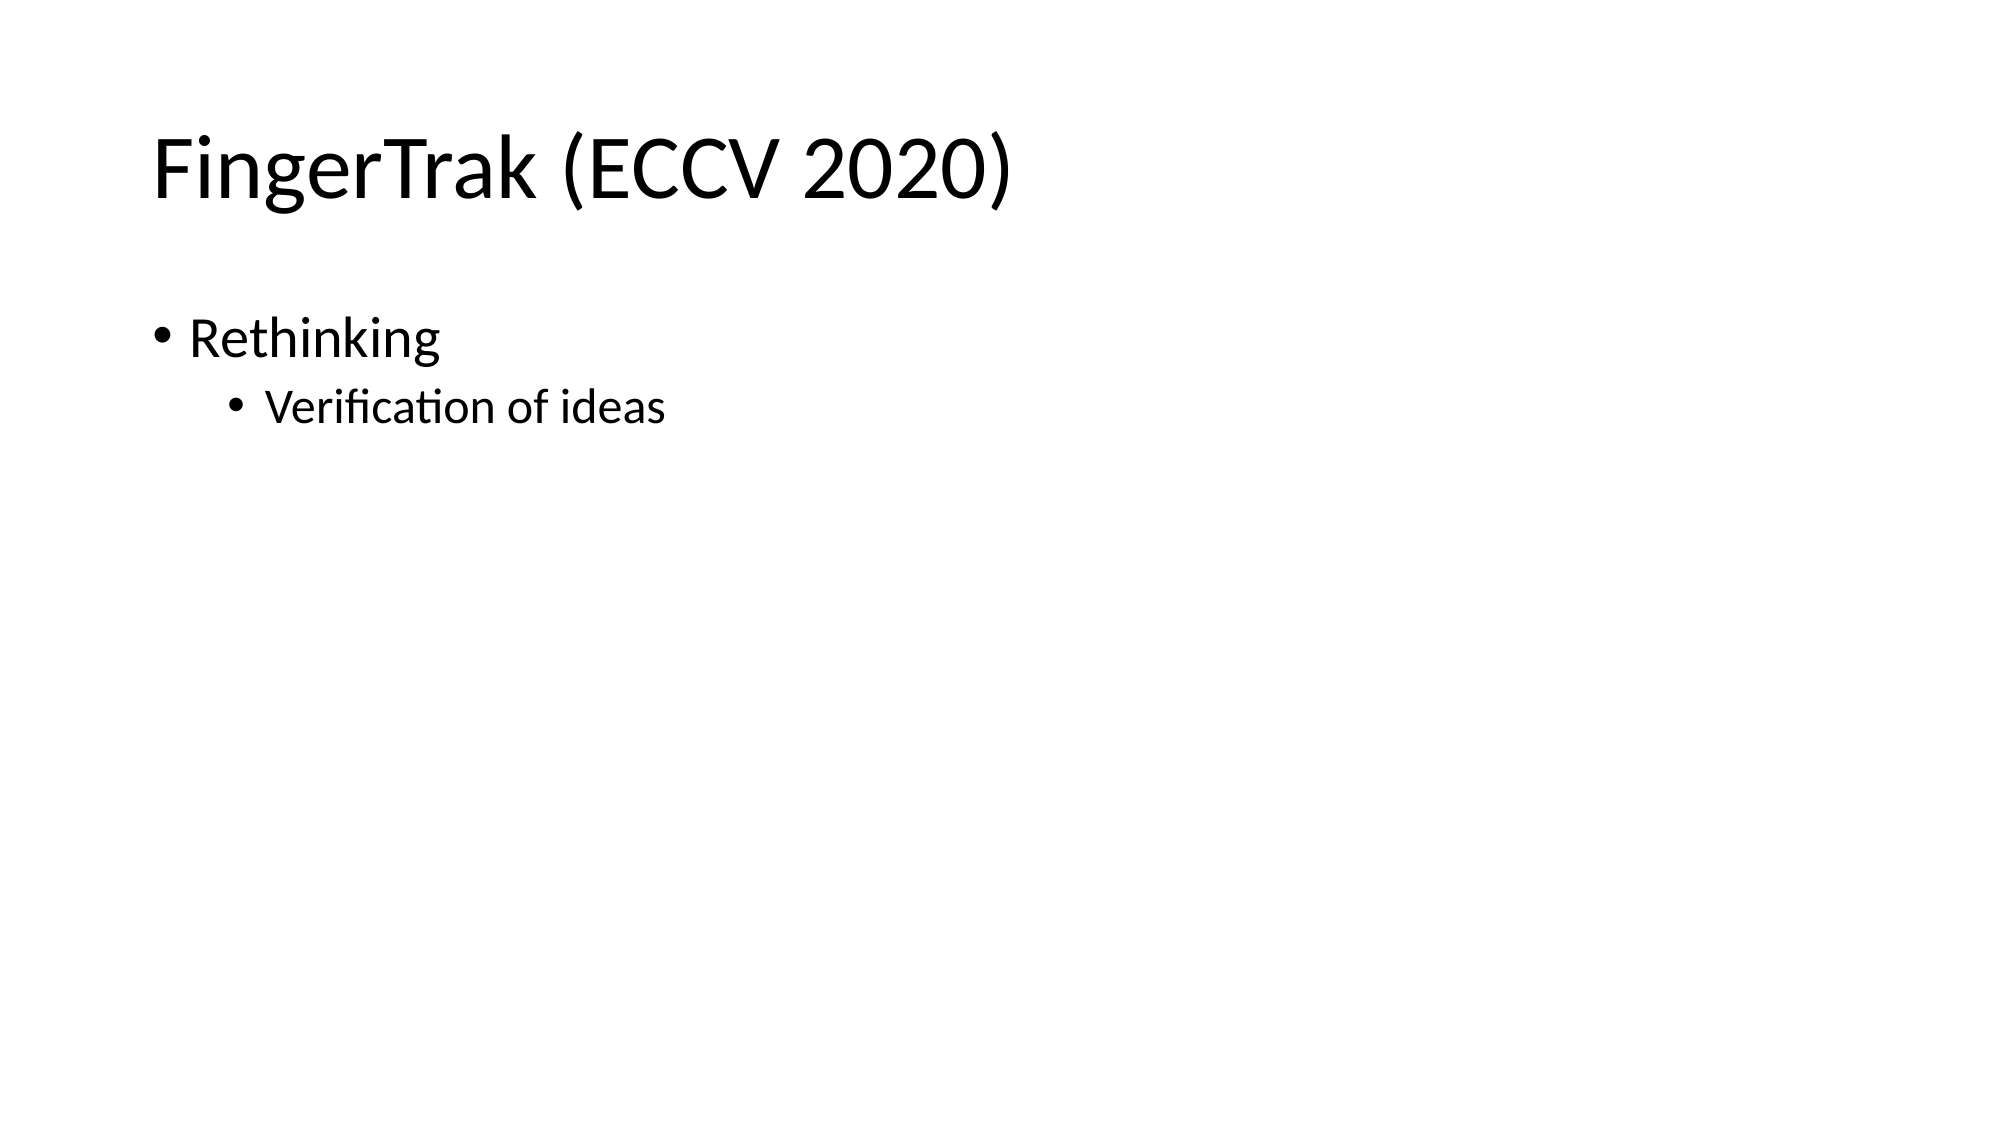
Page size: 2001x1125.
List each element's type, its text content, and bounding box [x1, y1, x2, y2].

list Rethinking Verification of ideas [137, 299, 1863, 1014]
title FingerTrak (ECCV 2020) [137, 59, 1863, 278]
